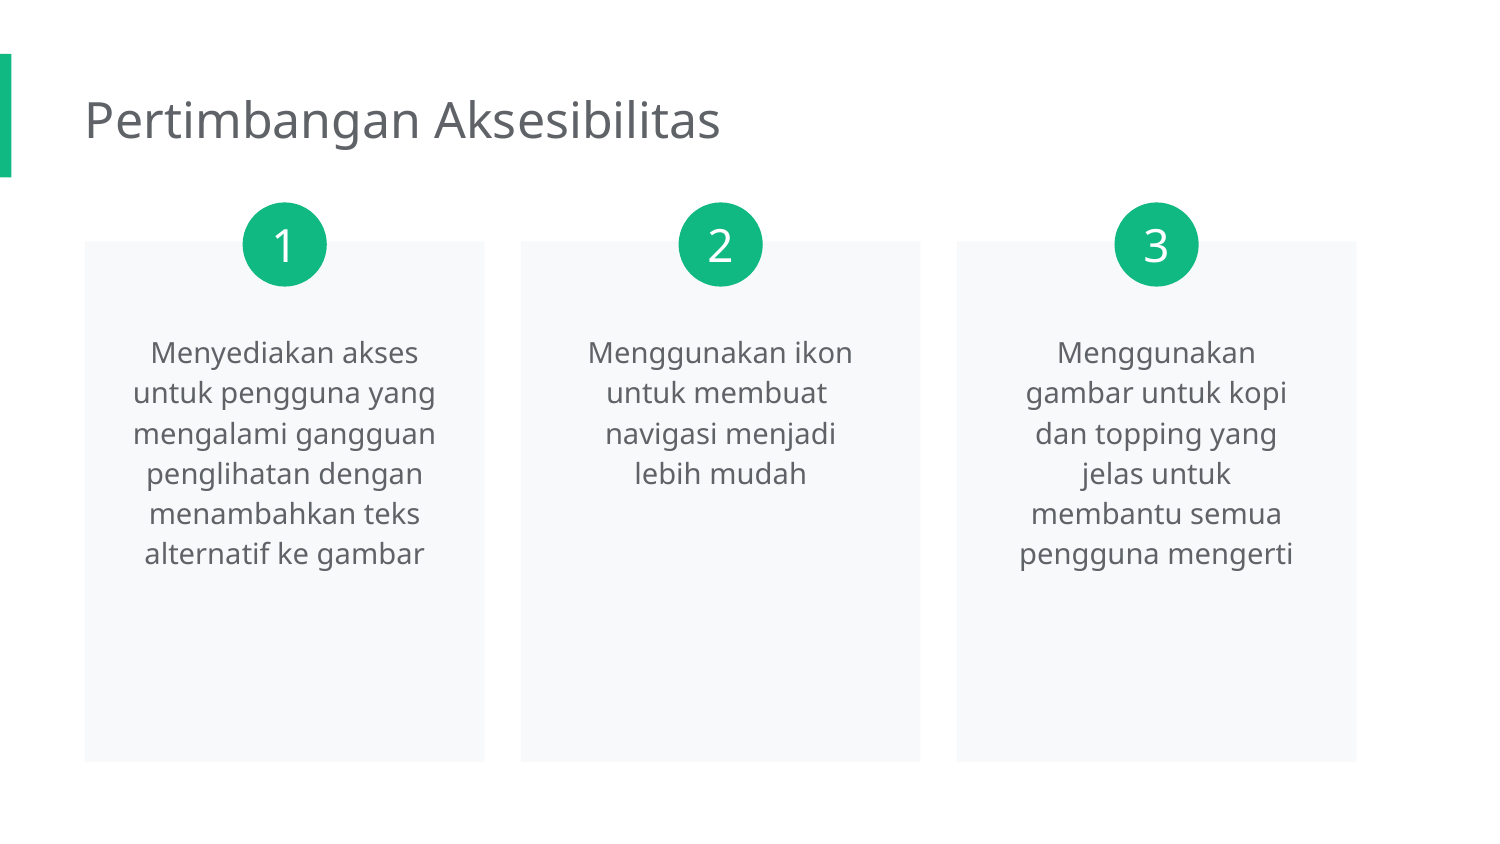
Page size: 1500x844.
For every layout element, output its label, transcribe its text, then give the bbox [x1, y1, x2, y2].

text_box [84, 241, 485, 763]
text_box 3 [1114, 202, 1199, 287]
text_box Menyediakan akses untuk pengguna yang mengalami gangguan penglihatan dengan menambahkan teks alternatif ke gambar [116, 314, 453, 666]
text_box [956, 241, 1357, 763]
text_box Menggunakan gambar untuk kopi dan topping yang jelas untuk membantu semua pengguna mengerti [988, 314, 1325, 666]
text_box 1 [242, 202, 327, 287]
text_box 2 [678, 202, 763, 287]
text_box Pertimbangan Aksesibilitas [84, 73, 1234, 164]
text_box Menggunakan ikon untuk membuat navigasi menjadi lebih mudah [552, 314, 889, 586]
text_box [520, 241, 921, 763]
